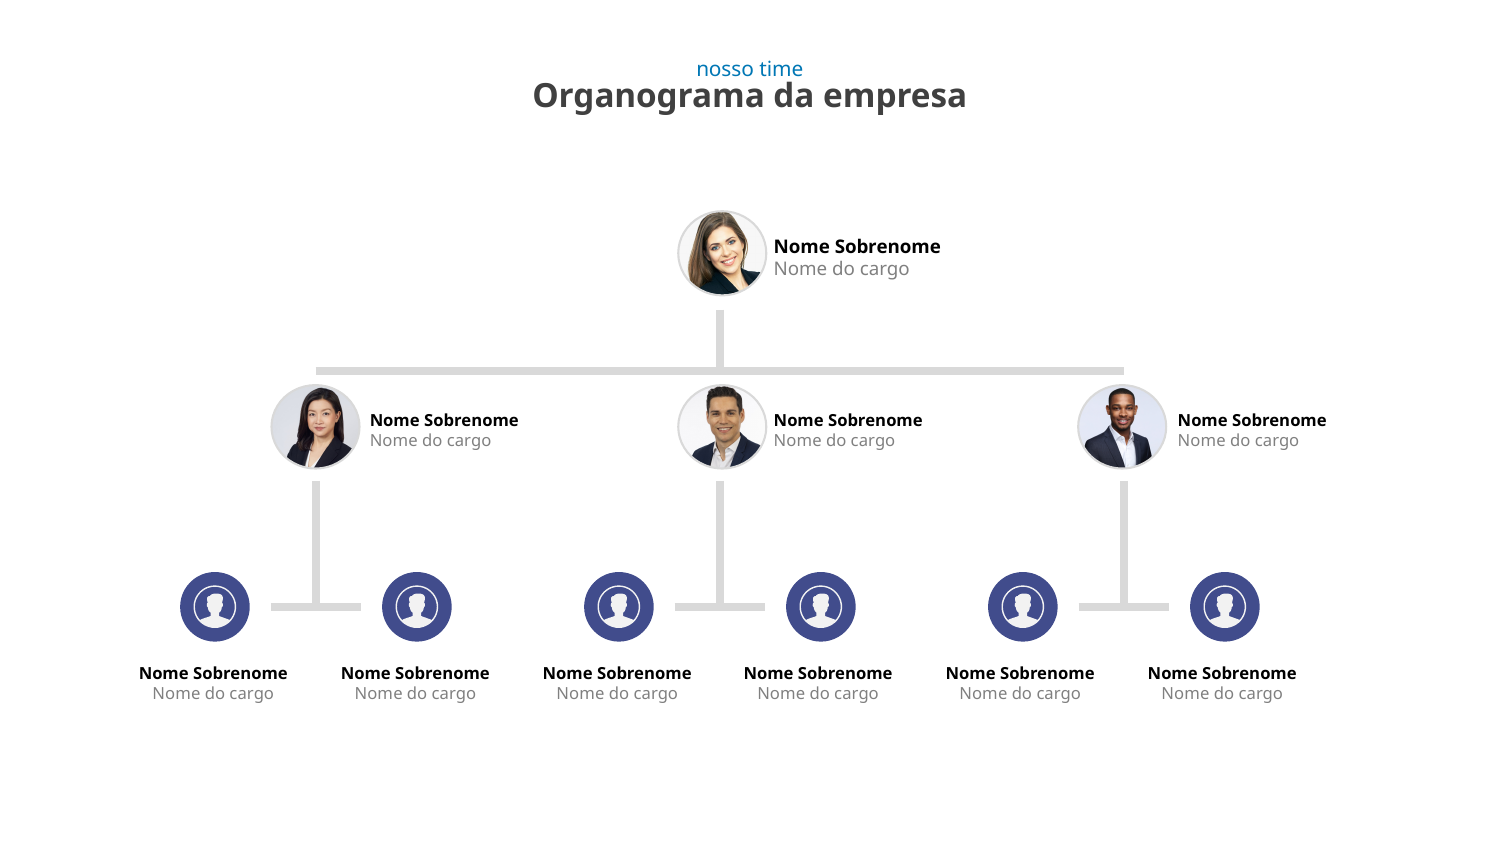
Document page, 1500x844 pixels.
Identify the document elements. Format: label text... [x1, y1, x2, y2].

picture [271, 385, 360, 469]
text_box nosso time [681, 48, 819, 89]
text_box Nome Sobrenome Nome do cargo [767, 402, 938, 458]
text_box Nome Sobrenome Nome do cargo [728, 655, 908, 711]
text_box Nome Sobrenome Nome do cargo [360, 402, 534, 458]
picture [1078, 385, 1167, 469]
text_box Nome Sobrenome Nome do cargo [1167, 402, 1342, 458]
text_box Nome Sobrenome Nome do cargo [1132, 655, 1312, 711]
text_box [987, 570, 1059, 643]
text_box Nome Sobrenome Nome do cargo [930, 655, 1110, 711]
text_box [315, 309, 1125, 371]
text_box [674, 480, 766, 607]
text_box [381, 570, 453, 643]
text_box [1078, 480, 1170, 607]
text_box Nome Sobrenome Nome do cargo [325, 655, 505, 711]
text_box Nome Sobrenome Nome do cargo [123, 655, 303, 711]
text_box [785, 570, 857, 643]
text_box [1189, 570, 1261, 643]
text_box [395, 585, 439, 628]
picture [678, 385, 767, 469]
text_box [1001, 585, 1045, 628]
picture [678, 211, 767, 296]
text_box [799, 585, 843, 628]
text_box [1203, 585, 1247, 628]
text_box [179, 570, 251, 643]
text_box Organograma da empresa [517, 66, 983, 122]
text_box [583, 570, 655, 643]
text_box [193, 585, 237, 628]
text_box [597, 585, 641, 628]
text_box Nome Sobrenome Nome do cargo [527, 655, 707, 711]
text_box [270, 480, 362, 607]
text_box Nome Sobrenome Nome do cargo [767, 227, 956, 287]
